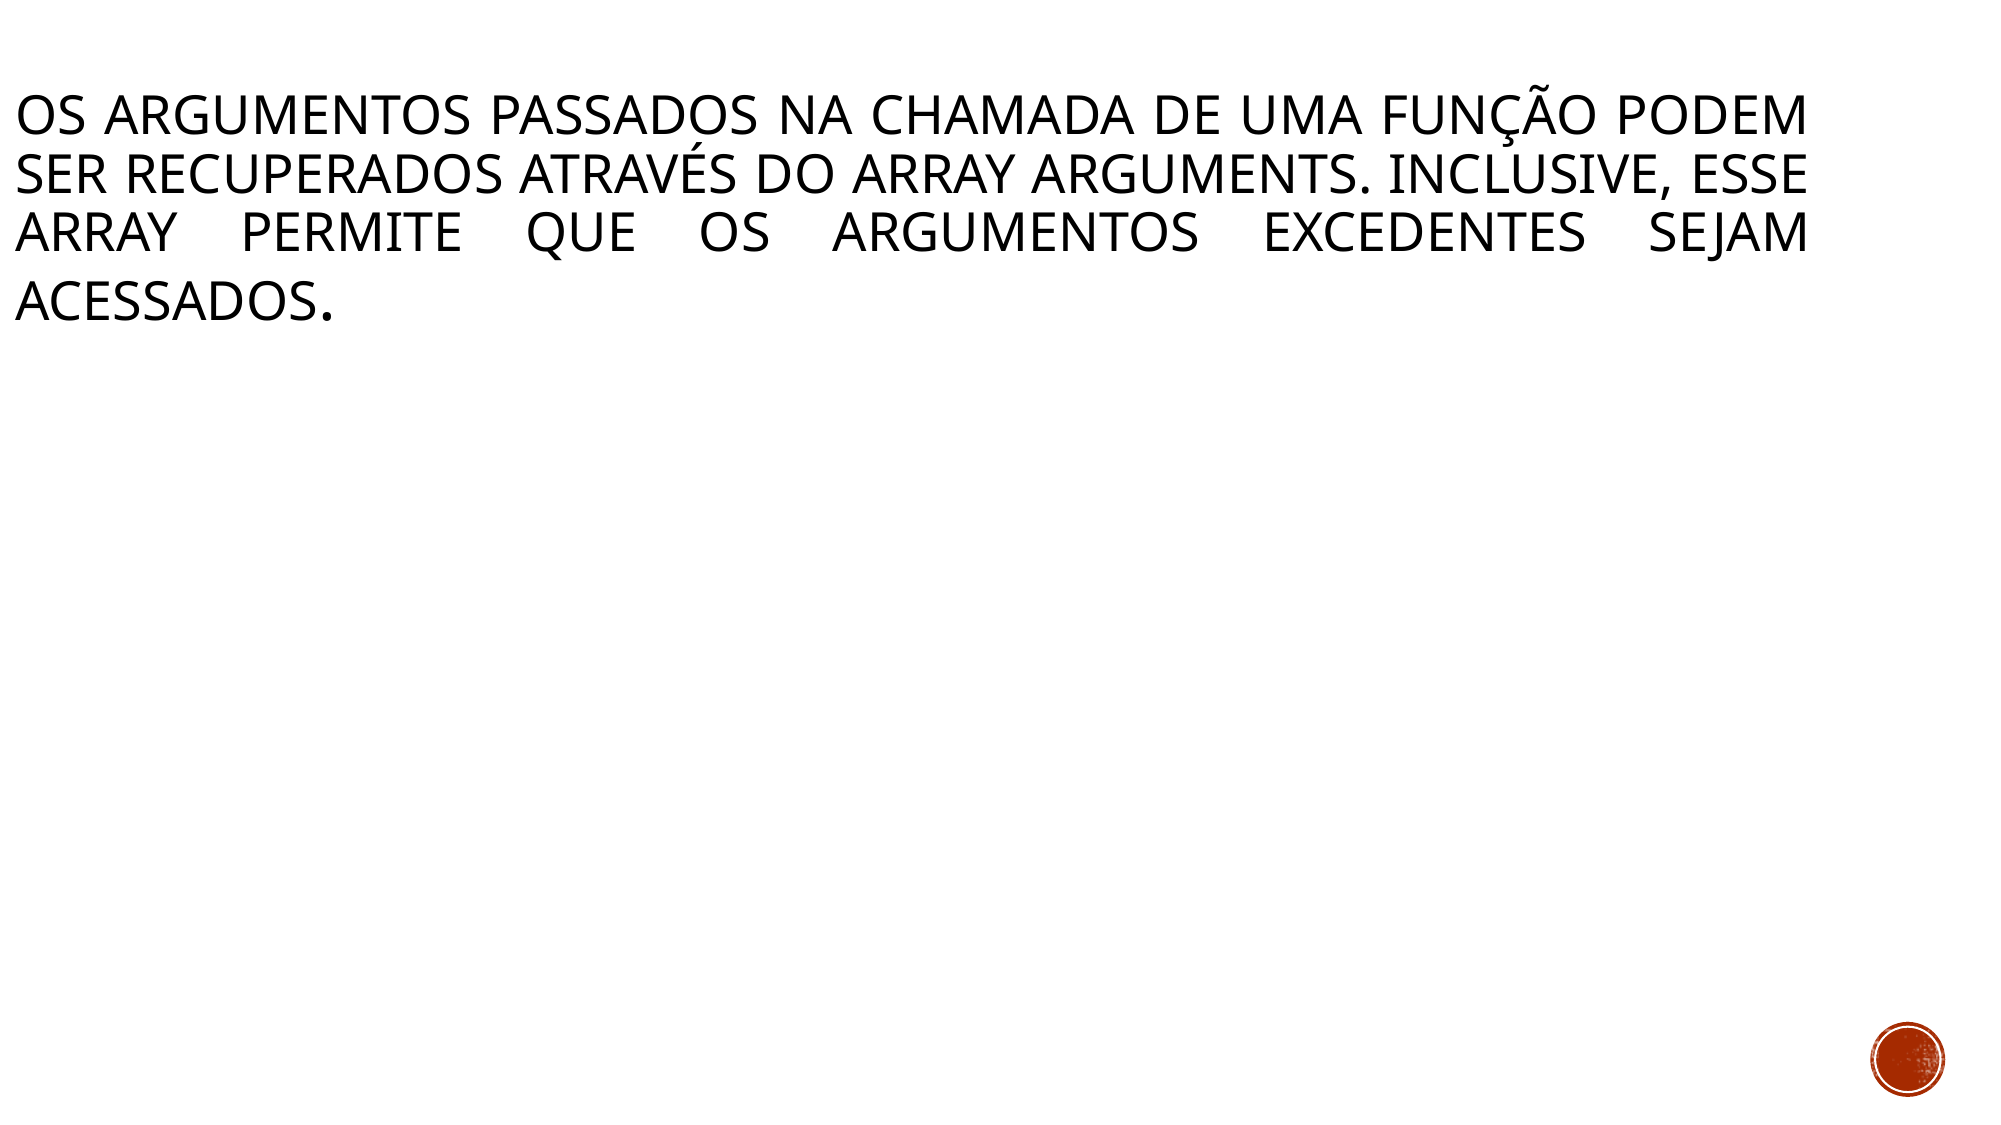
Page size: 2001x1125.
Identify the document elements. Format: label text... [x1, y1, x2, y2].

title Os argumentos passados na chamada de uma função podem ser recuperados através do array Arguments. Inclusive, esse array permite que os argumentos excedentes sejam acessados. [0, 79, 1826, 344]
